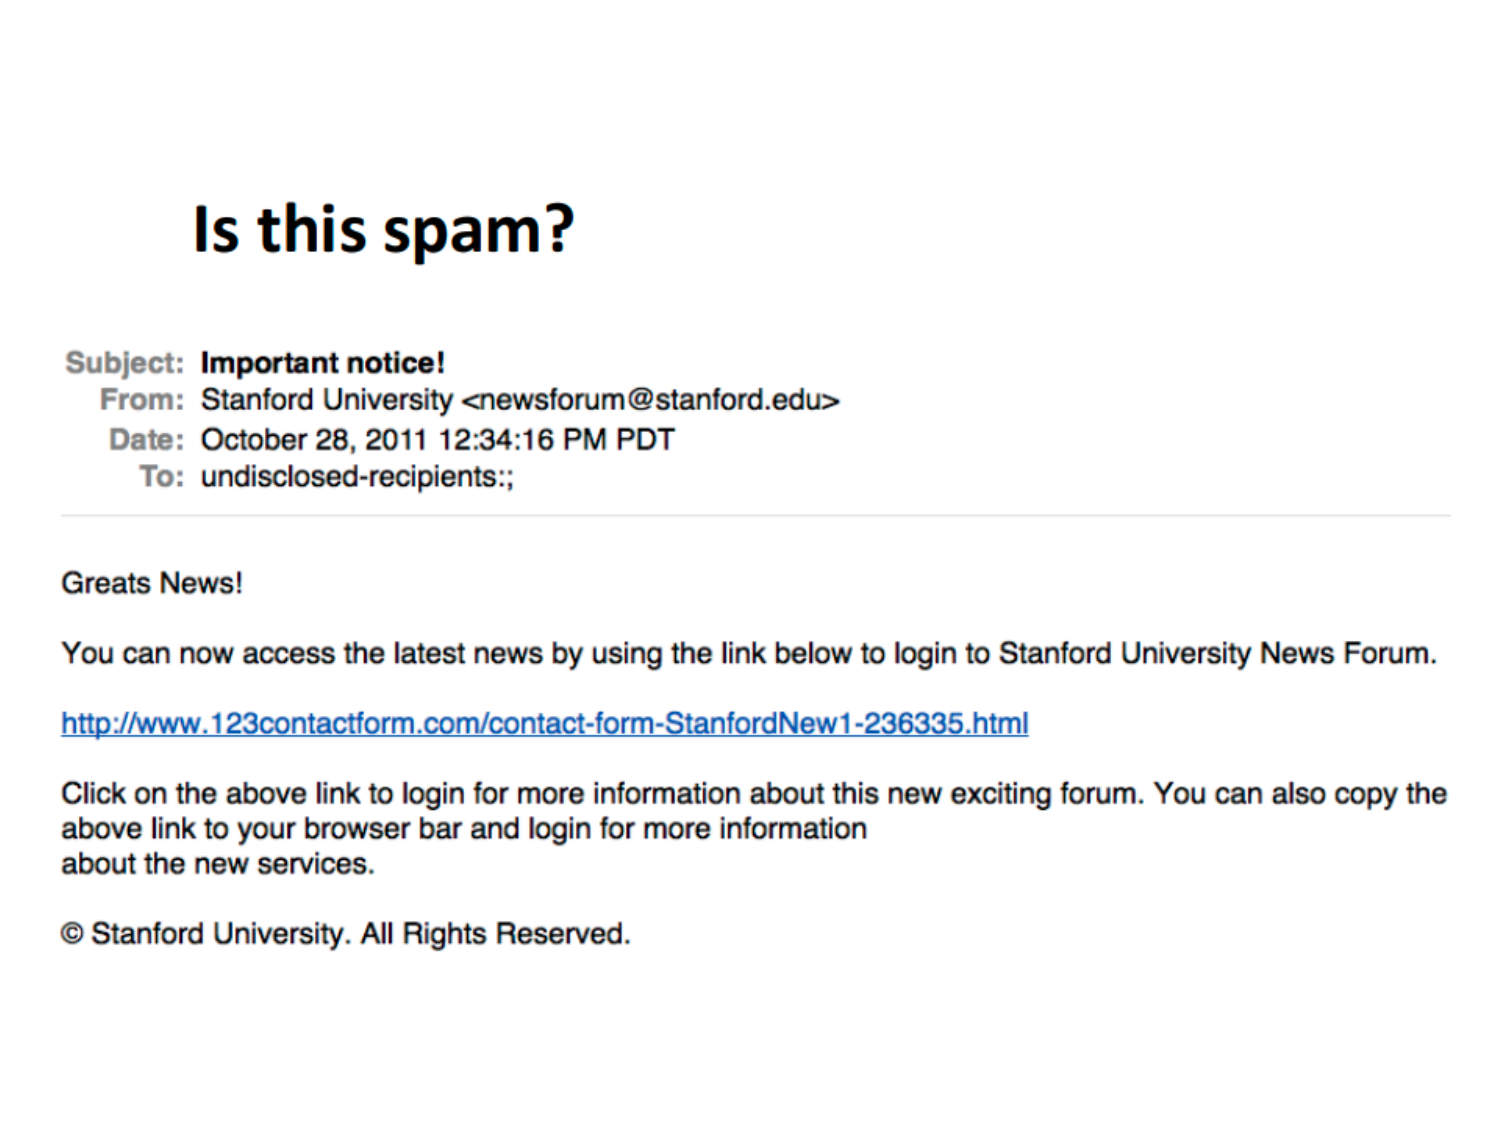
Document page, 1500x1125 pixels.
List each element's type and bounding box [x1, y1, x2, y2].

picture [2, 169, 1498, 956]
